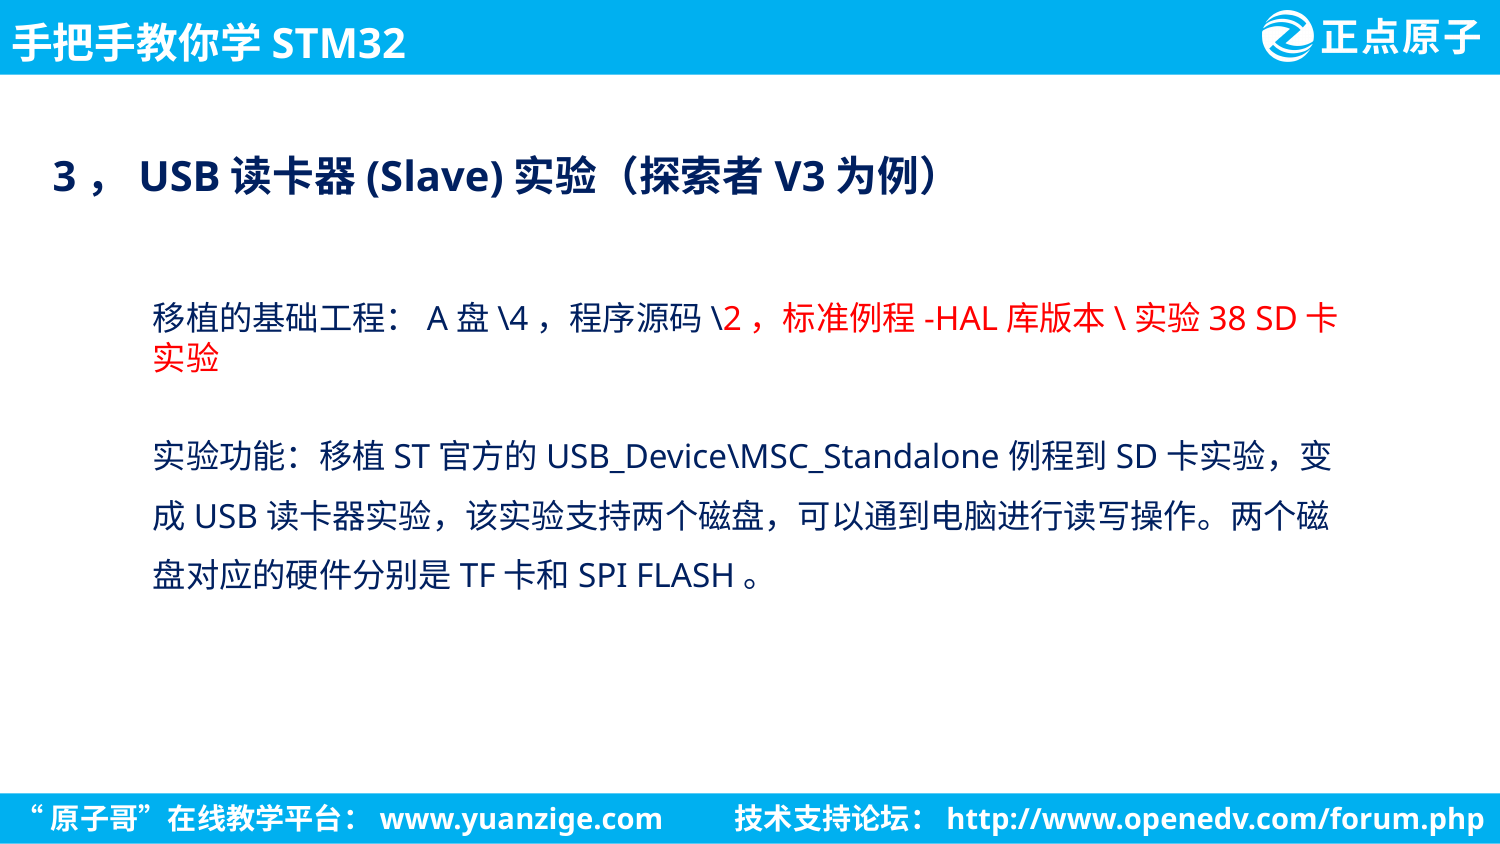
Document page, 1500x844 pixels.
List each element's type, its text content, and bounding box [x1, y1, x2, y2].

picture [1412, 44, 1418, 52]
text_box 实验功能：移植ST官方的USB_Device\MSC_Standalone例程到SD卡实验，变成USB读卡器实验，该实验支持两个磁盘，可以通到电脑进行读写操作。两个磁盘对应的硬件分别是TF卡和SPI FLASH。 [138, 407, 1362, 602]
text_box 手把手教你学STM32 [0, 0, 967, 75]
text_box [0, 0, 1500, 76]
text_box 3，USB读卡器(Slave)实验（探索者V3为例） [45, 121, 1045, 204]
picture [1404, 20, 1438, 54]
picture [1364, 45, 1370, 53]
picture [1445, 21, 1479, 54]
text_box 移植的基础工程：A盘\4，程序源码\2，标准例程-HAL库版本\实验38 SD卡实验 [138, 289, 1362, 385]
text_box “原子哥”在线教学平台：www.yuanzige.com [0, 793, 544, 843]
picture [1263, 27, 1307, 61]
text_box 技术支持论坛：http://www.openedv.com/forum.php [544, 793, 1500, 843]
picture [1391, 45, 1397, 53]
picture [1367, 18, 1396, 42]
picture [1322, 21, 1357, 52]
picture [1431, 44, 1438, 52]
picture [1267, 11, 1313, 45]
